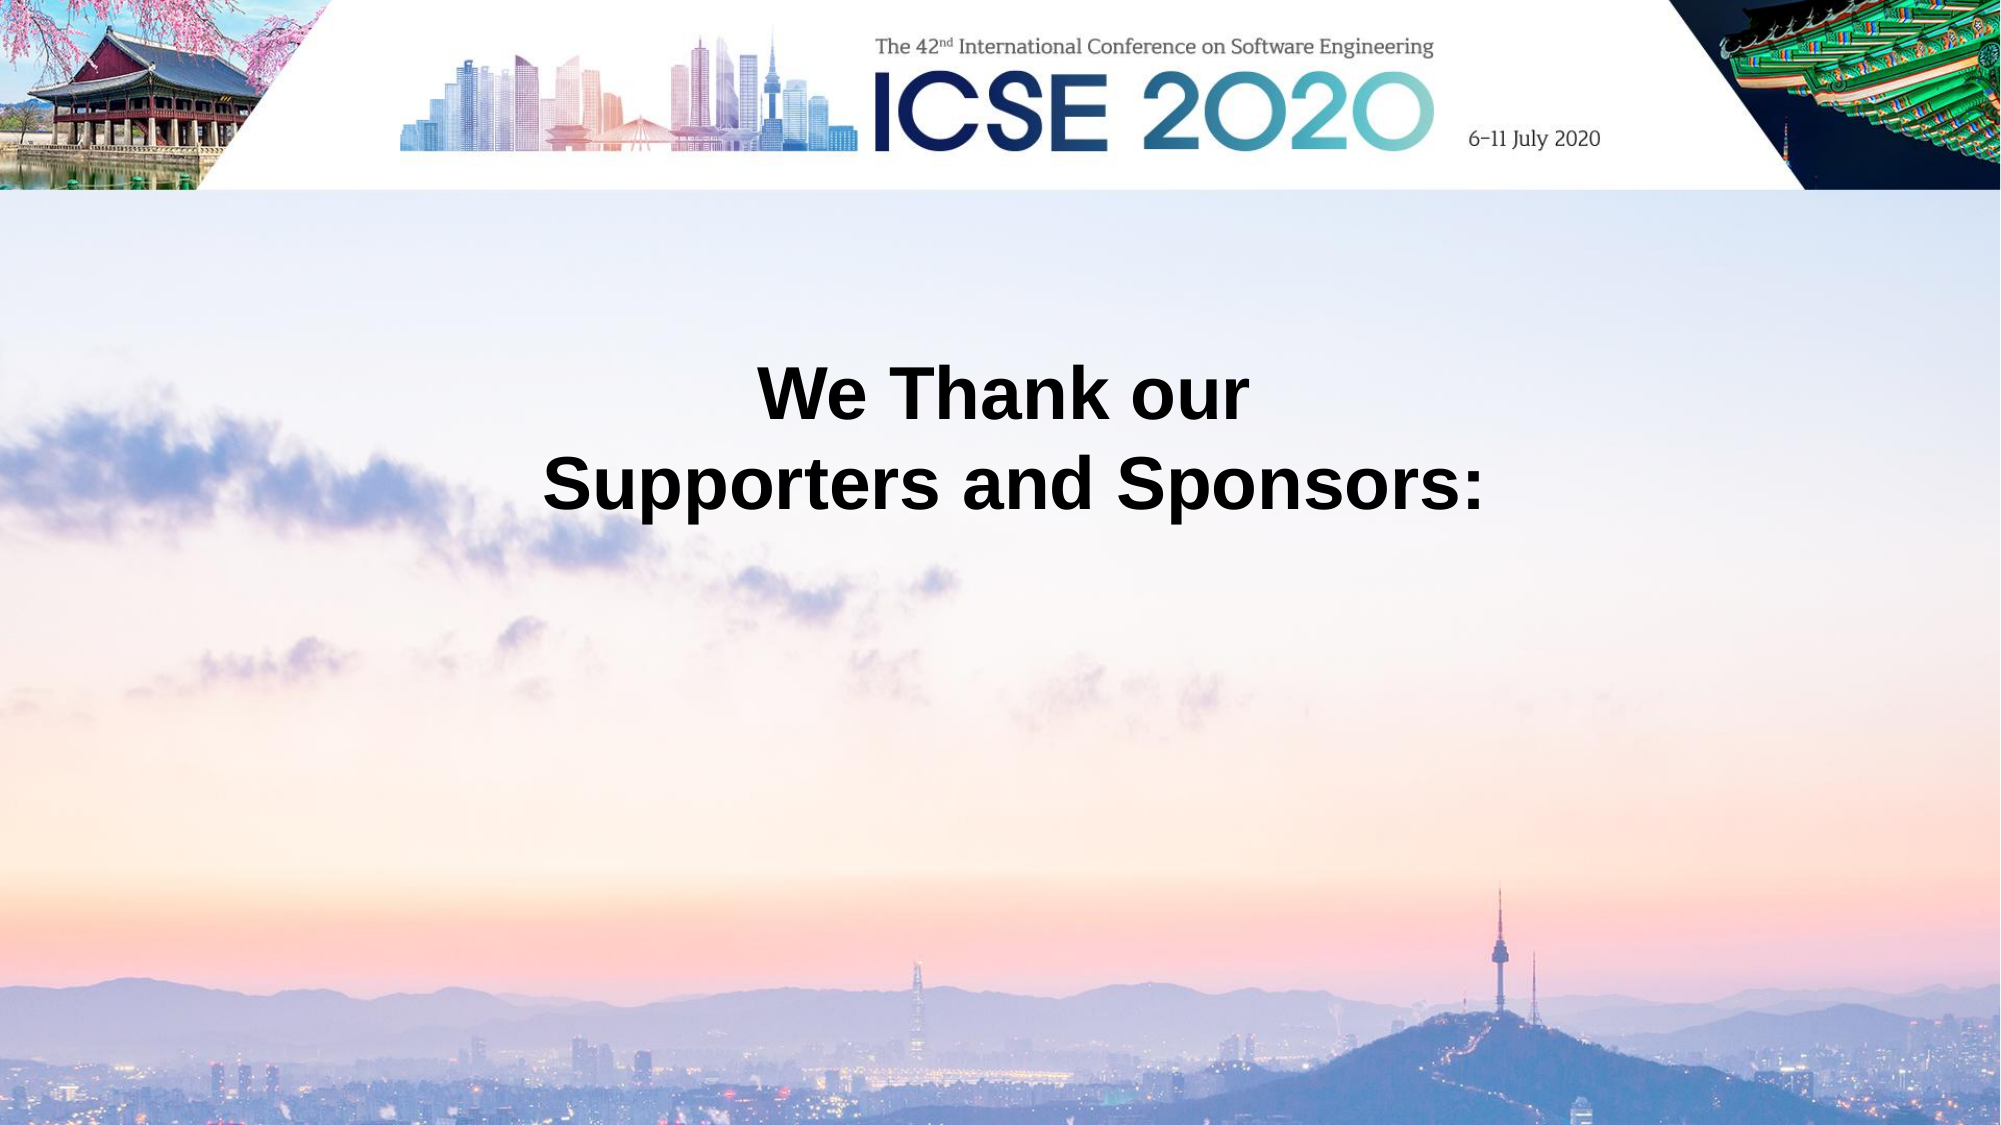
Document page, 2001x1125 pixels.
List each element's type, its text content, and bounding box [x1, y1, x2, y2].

title We Thank our Supporters and Sponsors: [315, 329, 1714, 574]
picture [0, 0, 2001, 1125]
